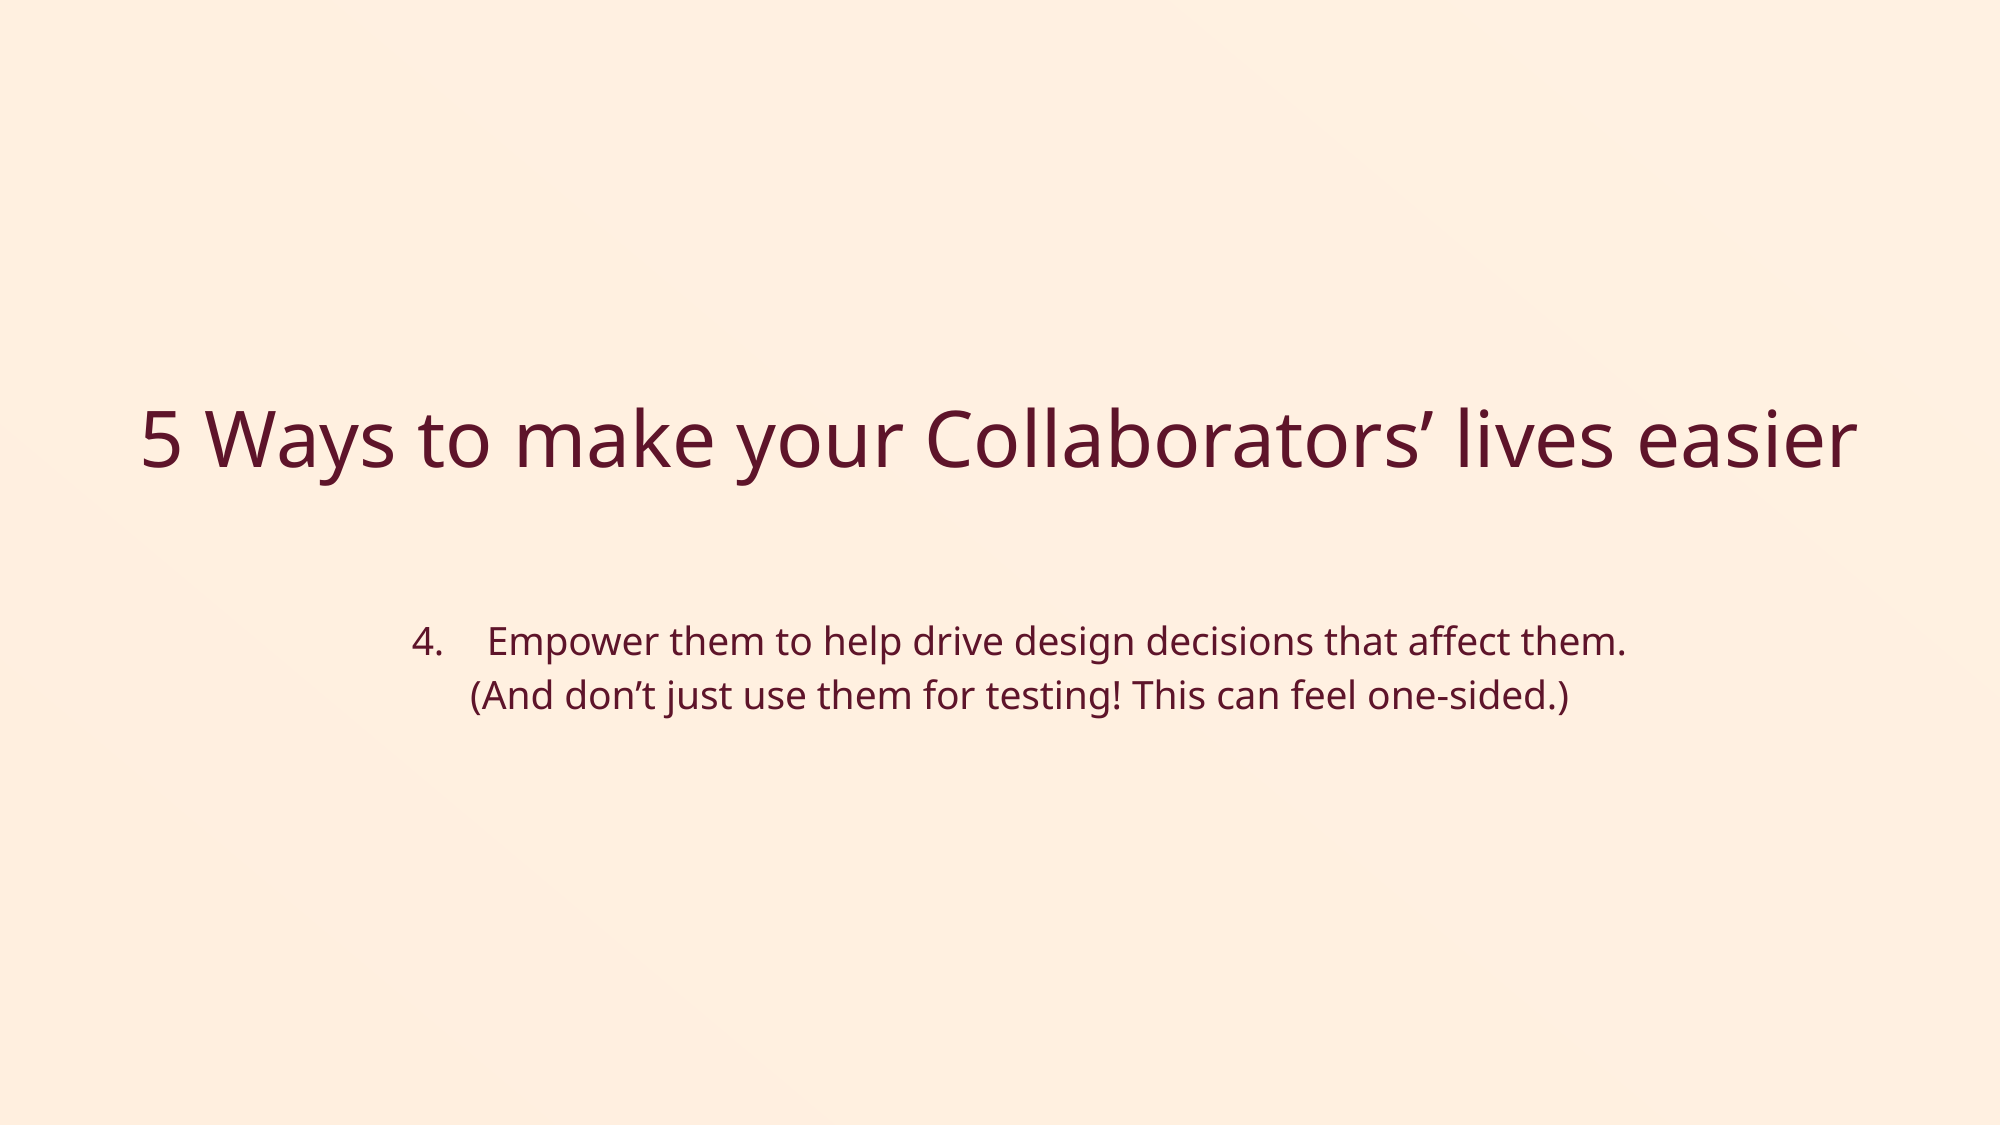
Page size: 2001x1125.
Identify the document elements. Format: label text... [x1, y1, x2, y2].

title 5 Ways to make your Collaborators’ lives easier [118, 374, 1882, 500]
list Empower them to help drive design decisions that affect them. (And don’t just use them for testing! This can feel one-sided.) [137, 595, 1902, 1125]
